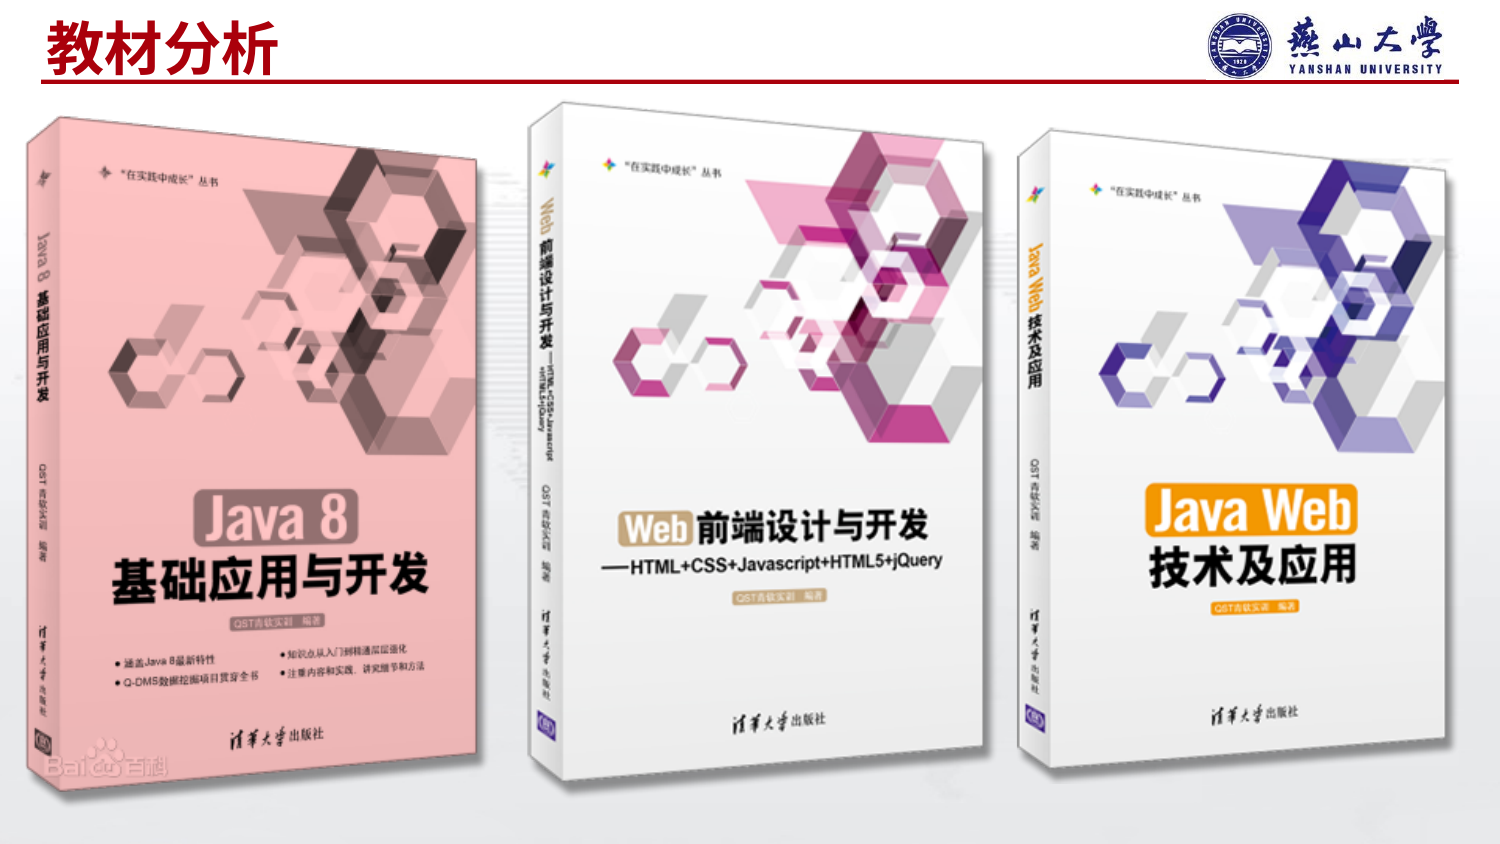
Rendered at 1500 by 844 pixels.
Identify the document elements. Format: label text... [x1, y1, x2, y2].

picture [0, 0, 1500, 844]
title 教材分析 [31, 11, 1326, 82]
